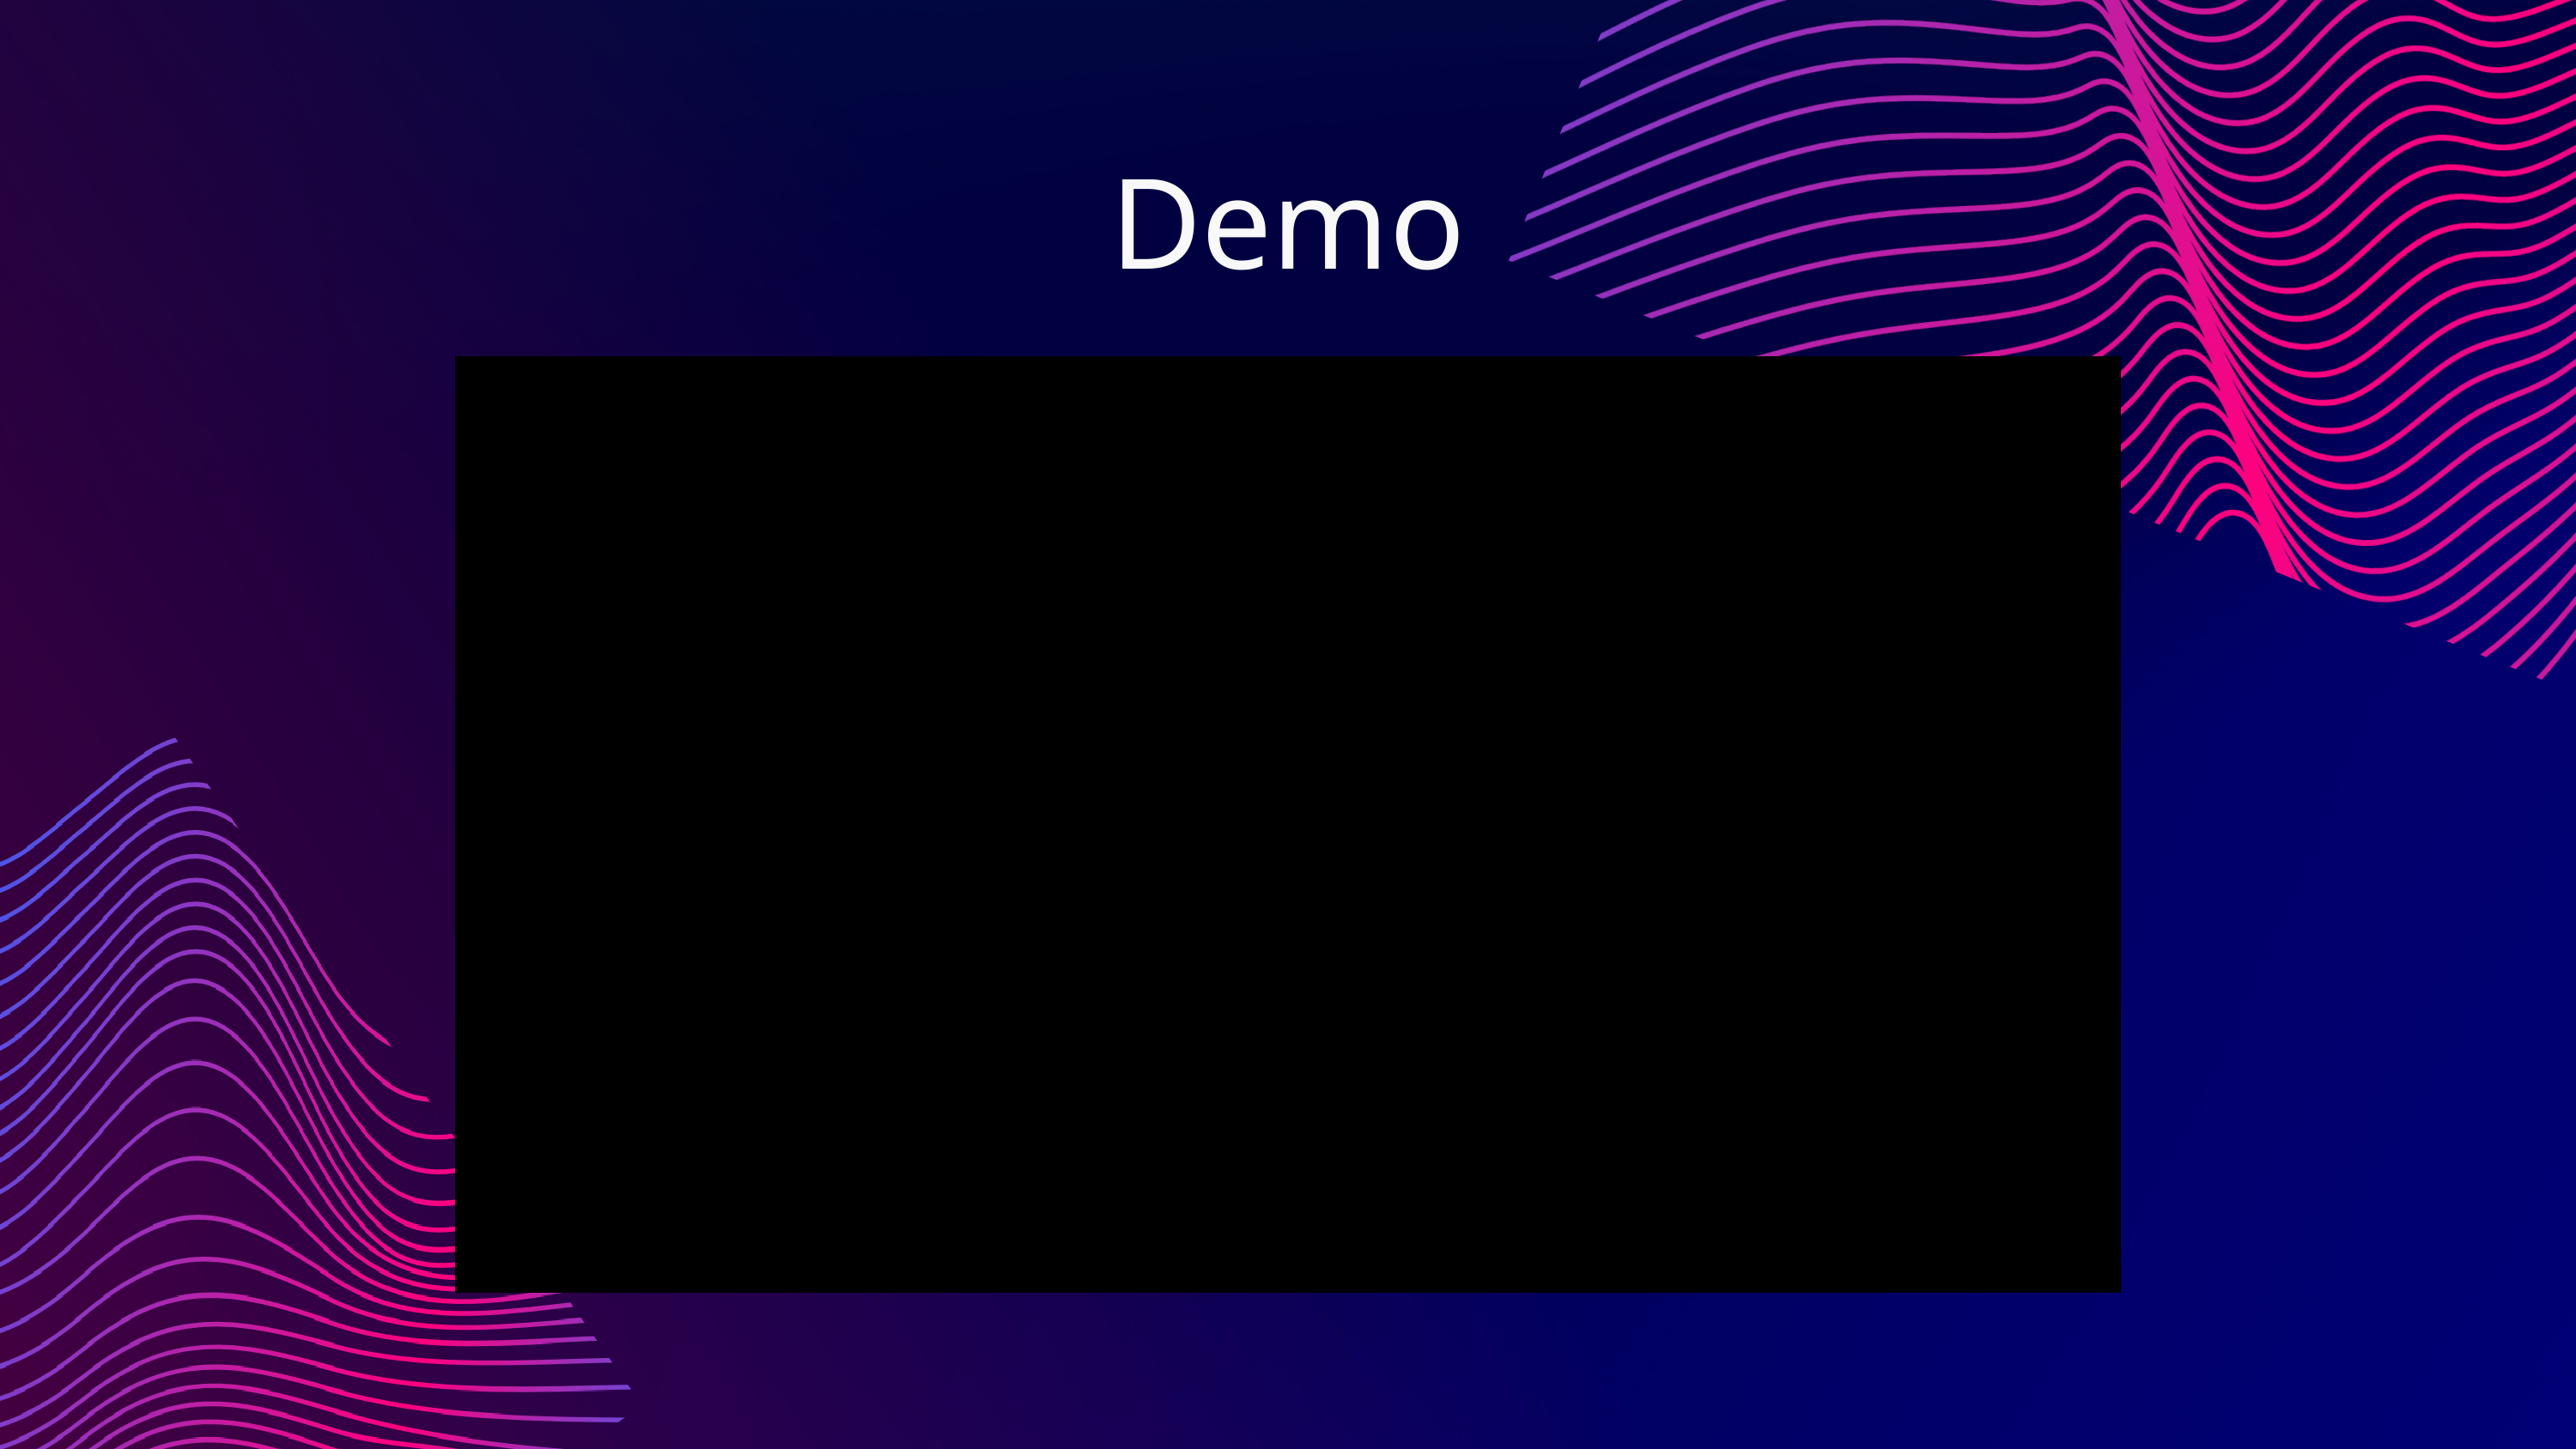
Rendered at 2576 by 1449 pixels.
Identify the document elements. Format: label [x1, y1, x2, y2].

text_box [454, 355, 2122, 1294]
picture [0, 0, 2576, 1449]
